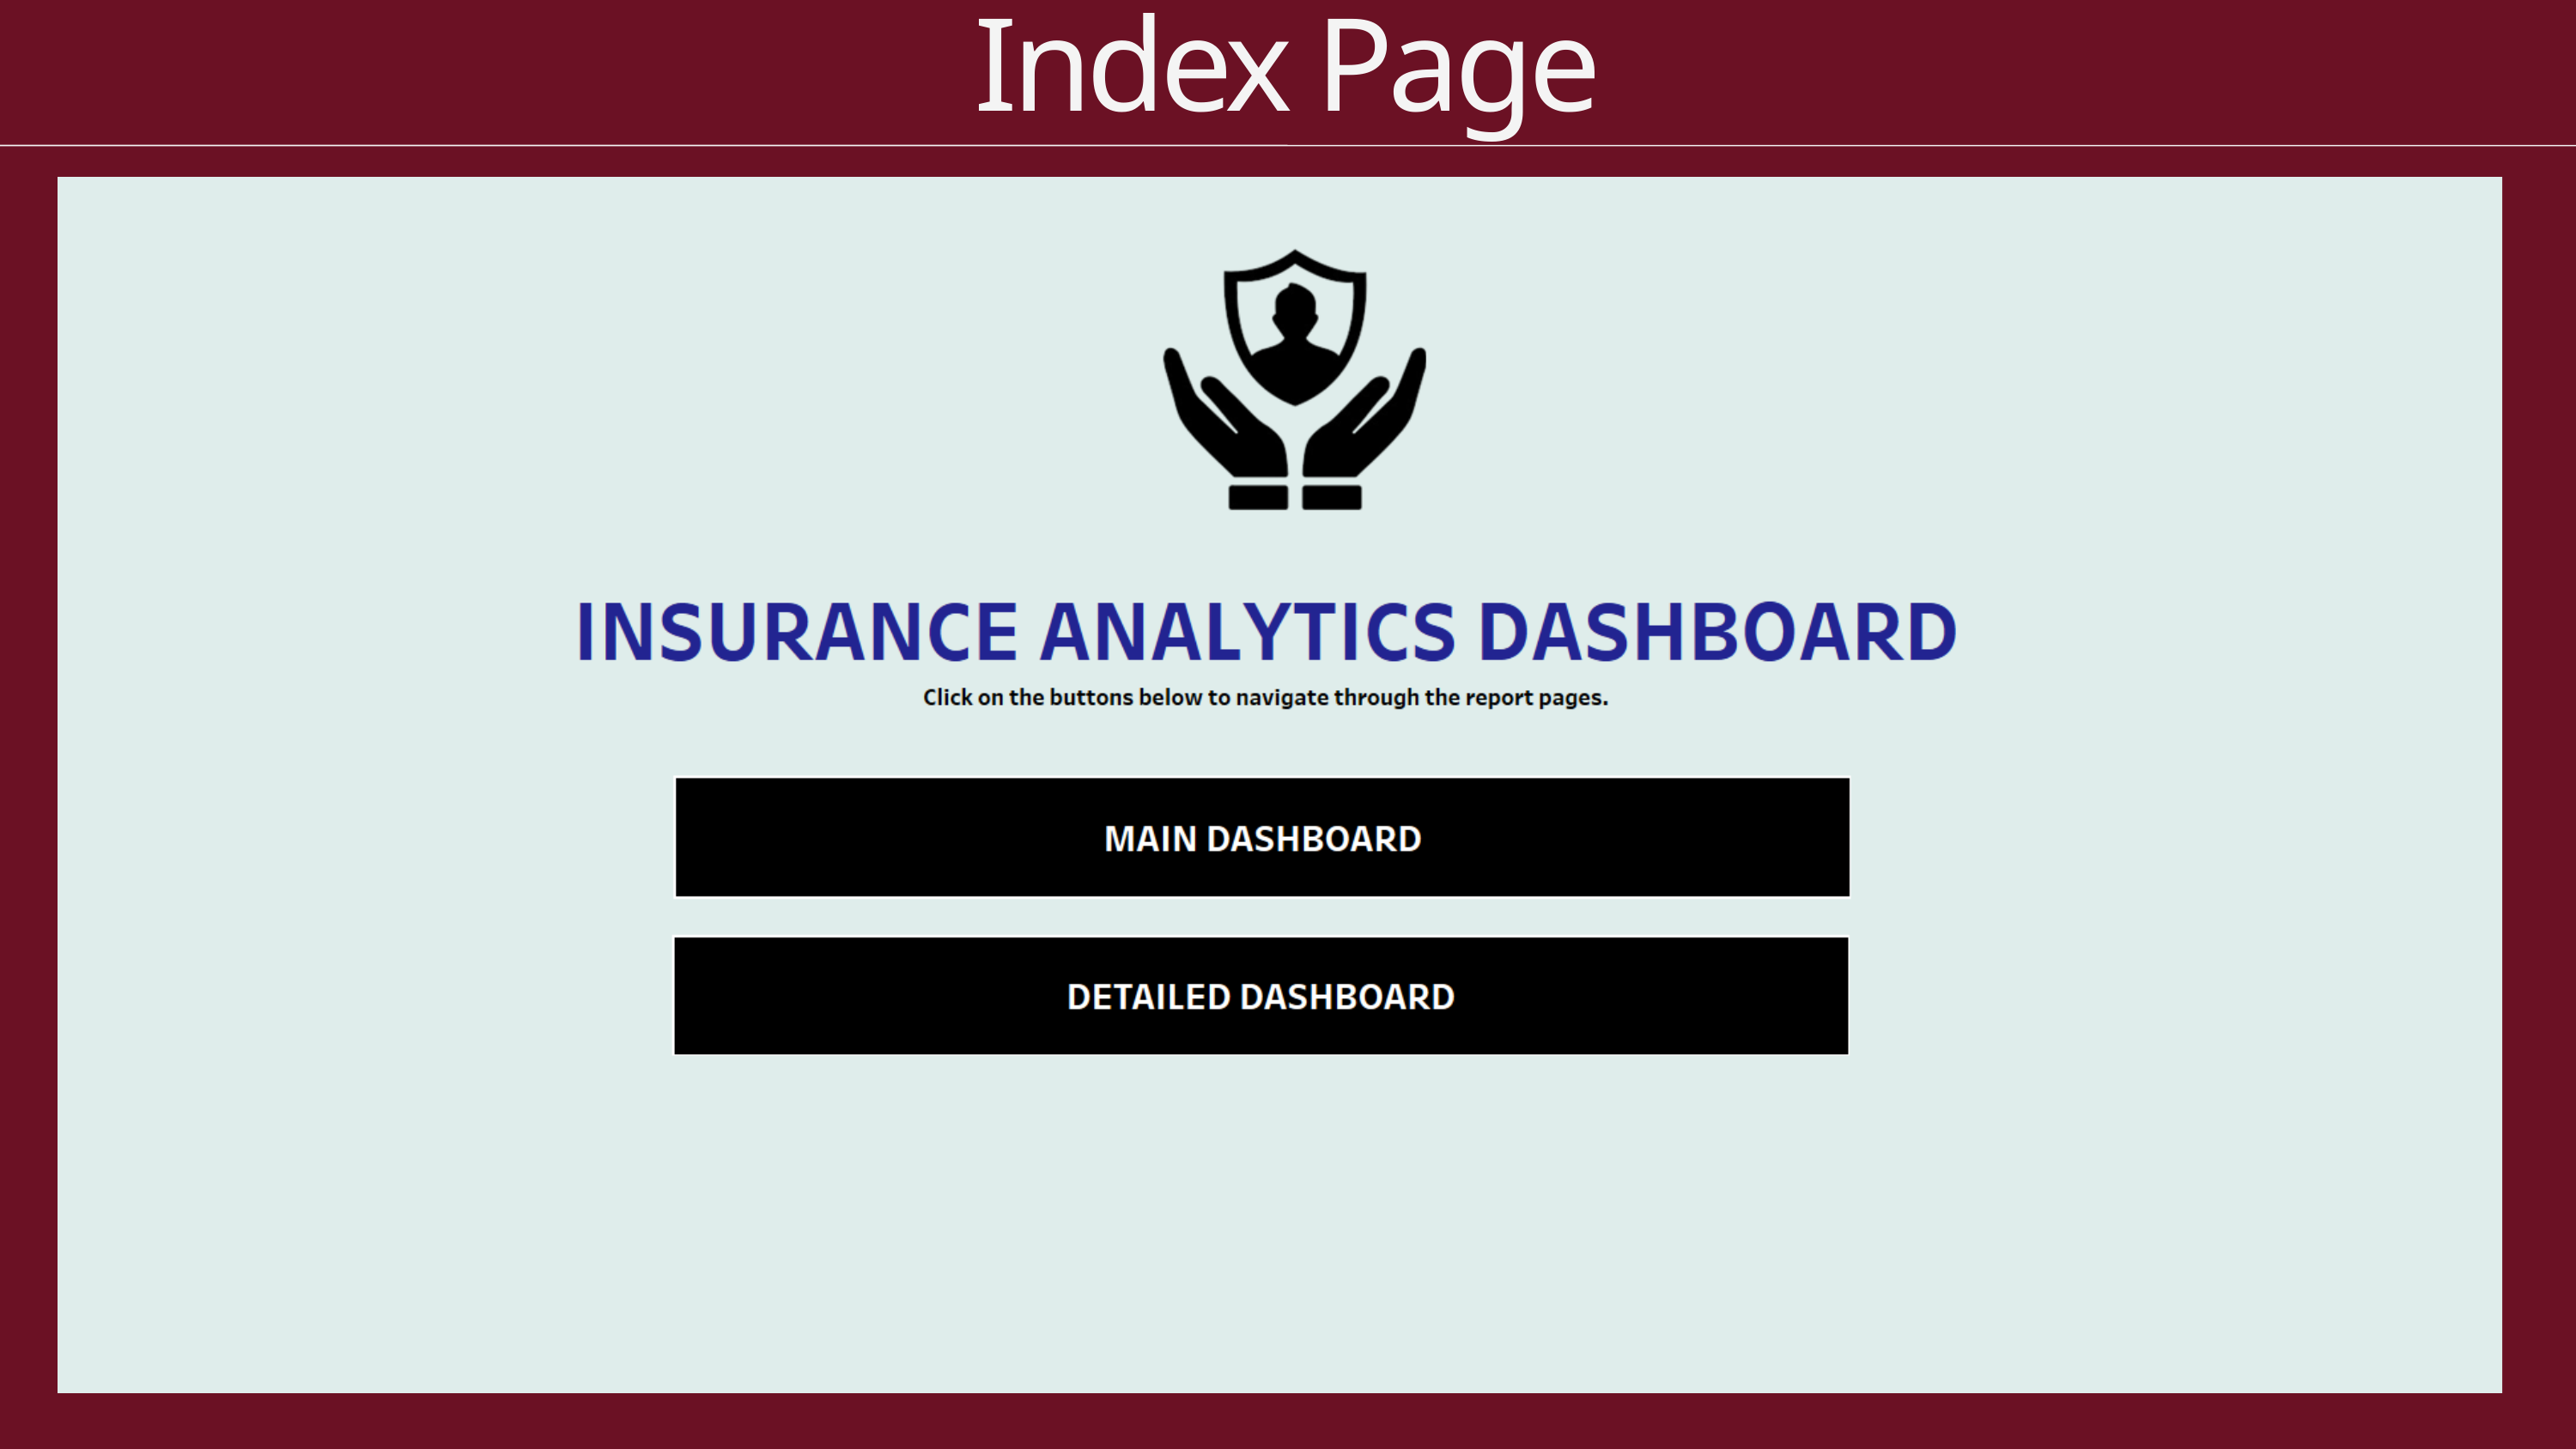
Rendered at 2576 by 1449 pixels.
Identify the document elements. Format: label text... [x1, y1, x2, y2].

text_box Index Page [780, 15, 1796, 137]
text_box [58, 177, 2503, 1393]
